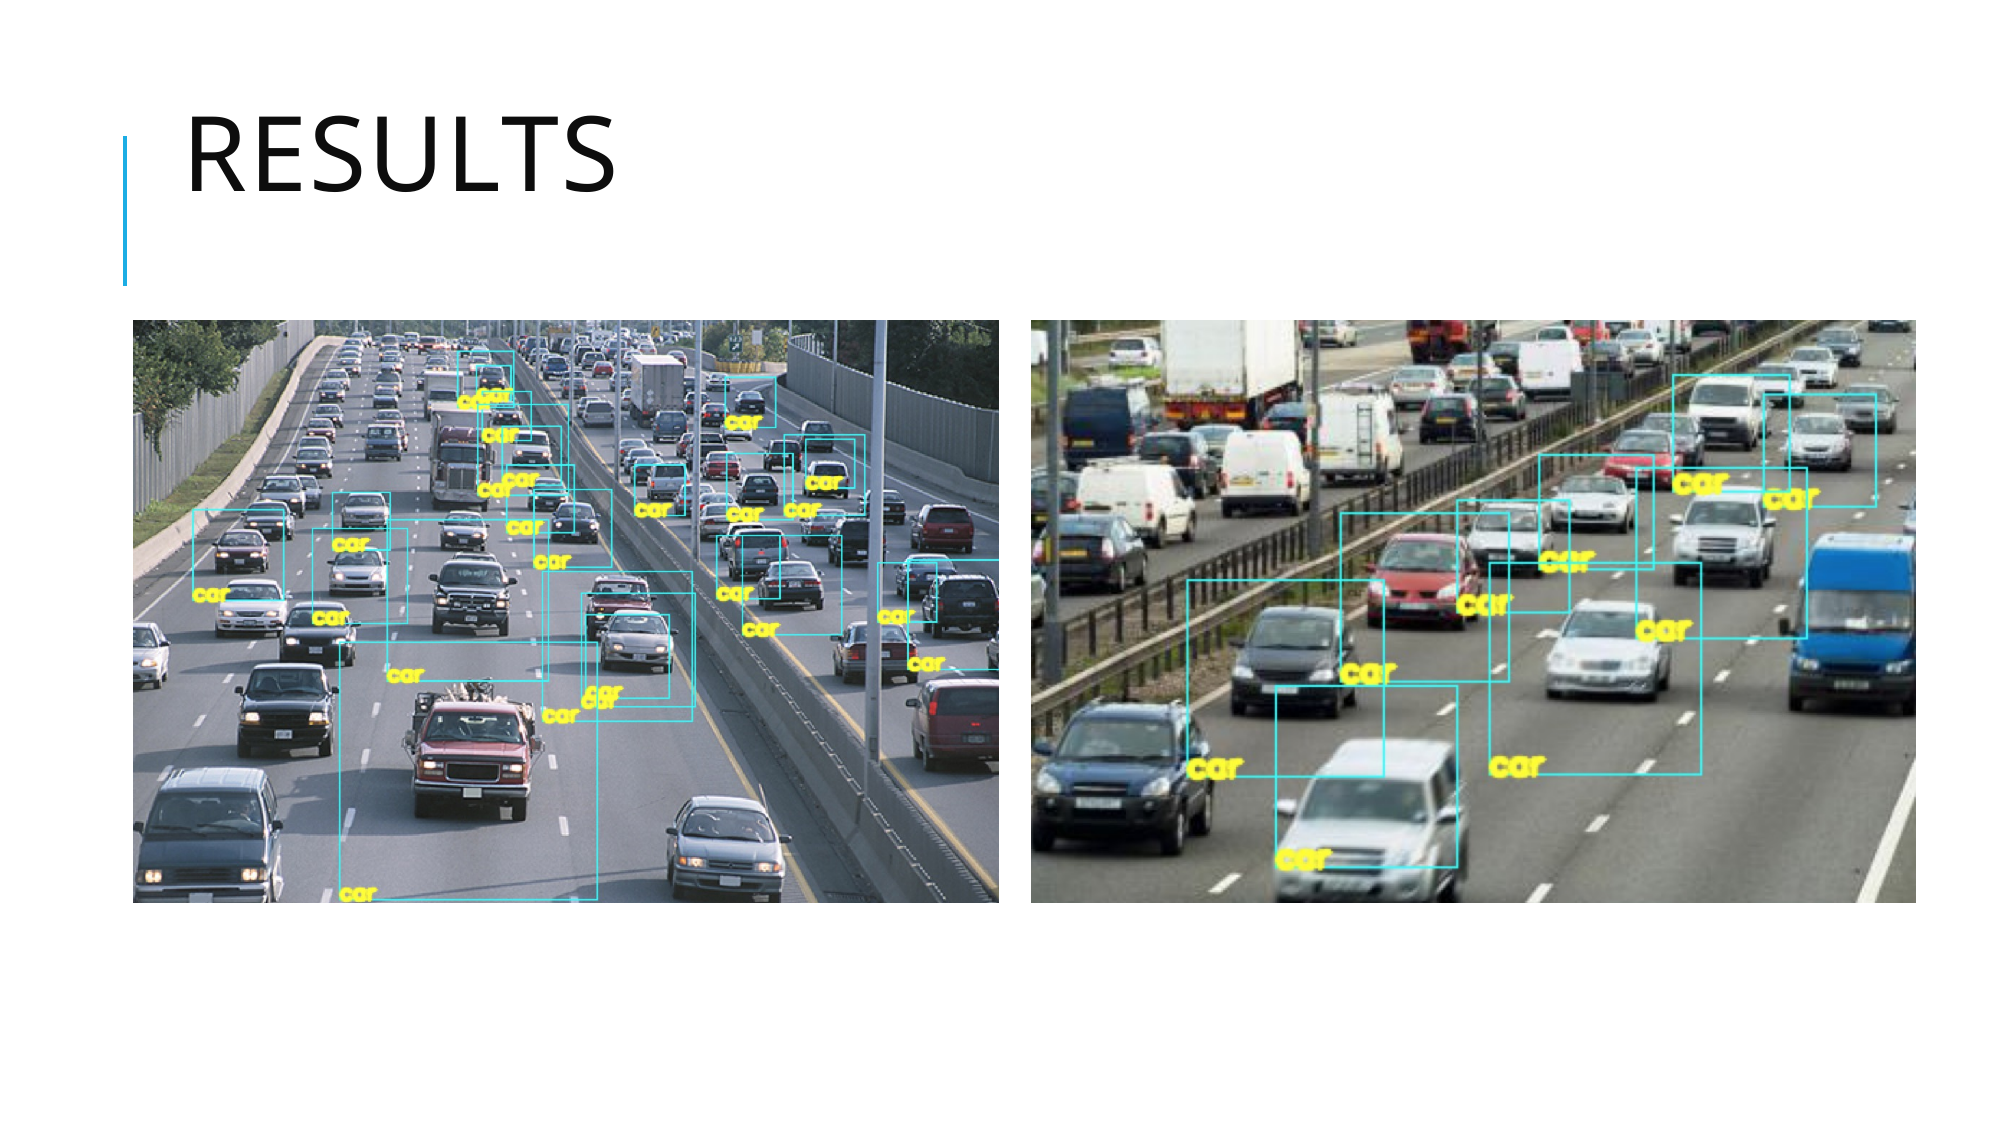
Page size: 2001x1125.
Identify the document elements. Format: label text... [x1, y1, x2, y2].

picture [1030, 320, 1916, 903]
title RESULTS [168, 96, 1763, 228]
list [132, 320, 999, 903]
